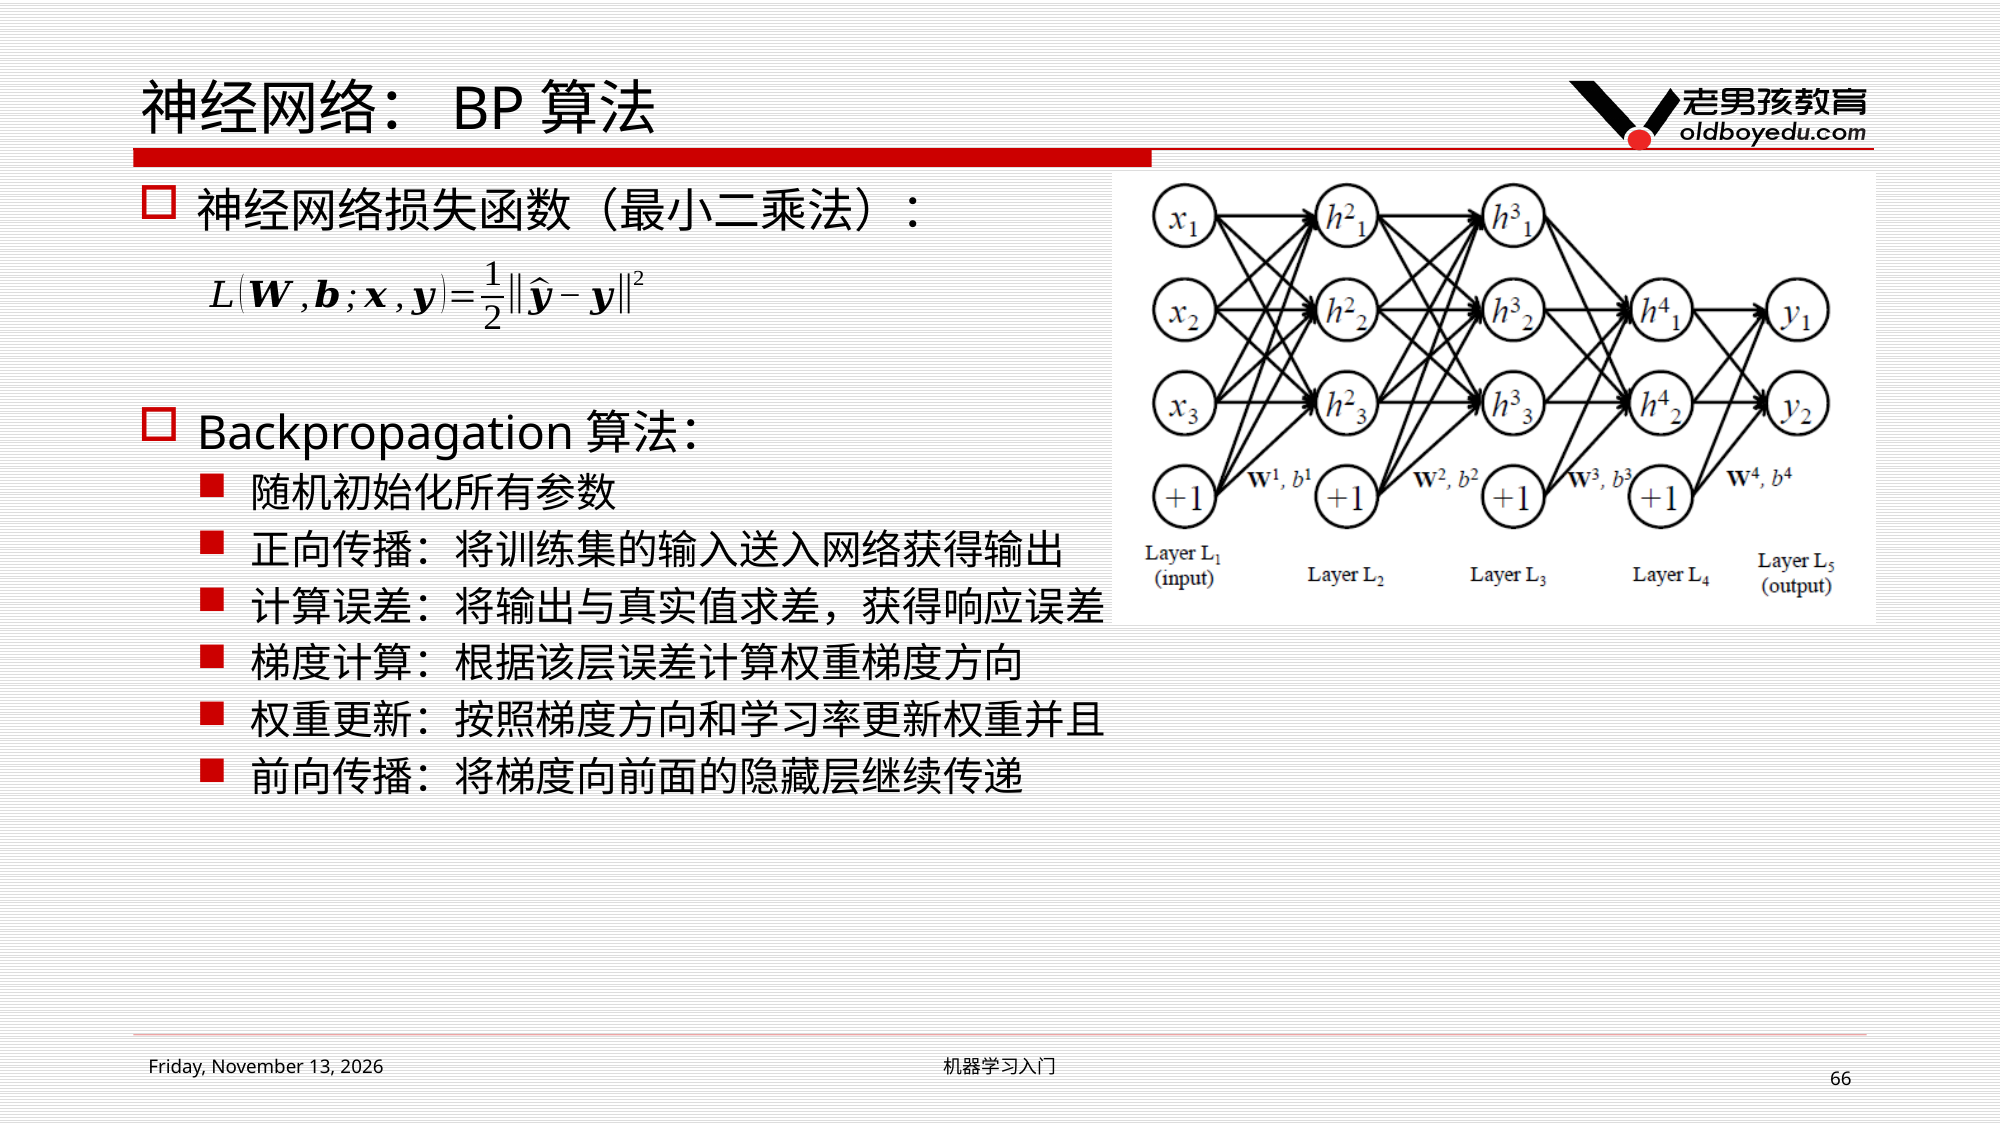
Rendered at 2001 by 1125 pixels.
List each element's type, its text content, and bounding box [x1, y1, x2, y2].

slide_number 66 [1433, 1058, 1867, 1103]
footer 机器学习入门 [683, 1046, 1317, 1103]
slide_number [133, 1046, 567, 1103]
title 神经网络：BP算法 [125, 50, 1876, 149]
picture [1112, 172, 1876, 623]
list 神经网络损失函数（最小二乘法）： Backpropagation算法： 随机初始化所有参数 正向传播：将训练集的输入送入网络获得输出 计算误差：将输出与真实值求差，获得响应误差 梯度计算：根据该层误差计算权重梯度方向 权重更新：按照梯度方向和学习率更新权重并且 前向传播：将梯度向前面的隐藏层继续传递 [123, 172, 1874, 988]
